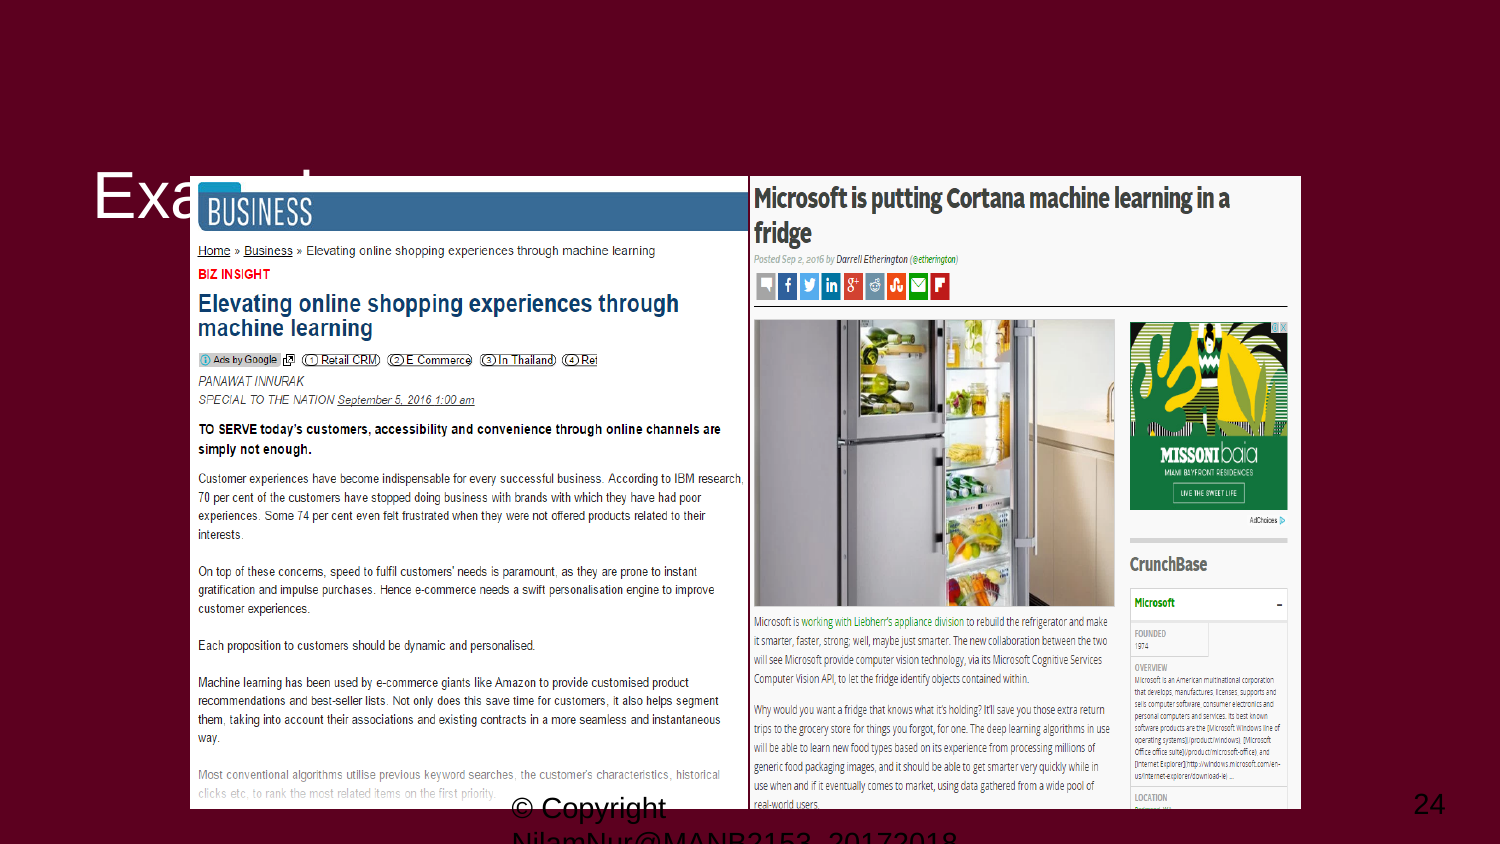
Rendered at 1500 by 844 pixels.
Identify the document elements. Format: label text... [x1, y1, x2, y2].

picture [190, 176, 748, 809]
slide_number 24 [1398, 770, 1489, 835]
title Examples: [77, 121, 1427, 248]
picture [749, 176, 1301, 809]
footer © Copyright NilamNur@MANB2153_20172018 [496, 818, 1028, 827]
